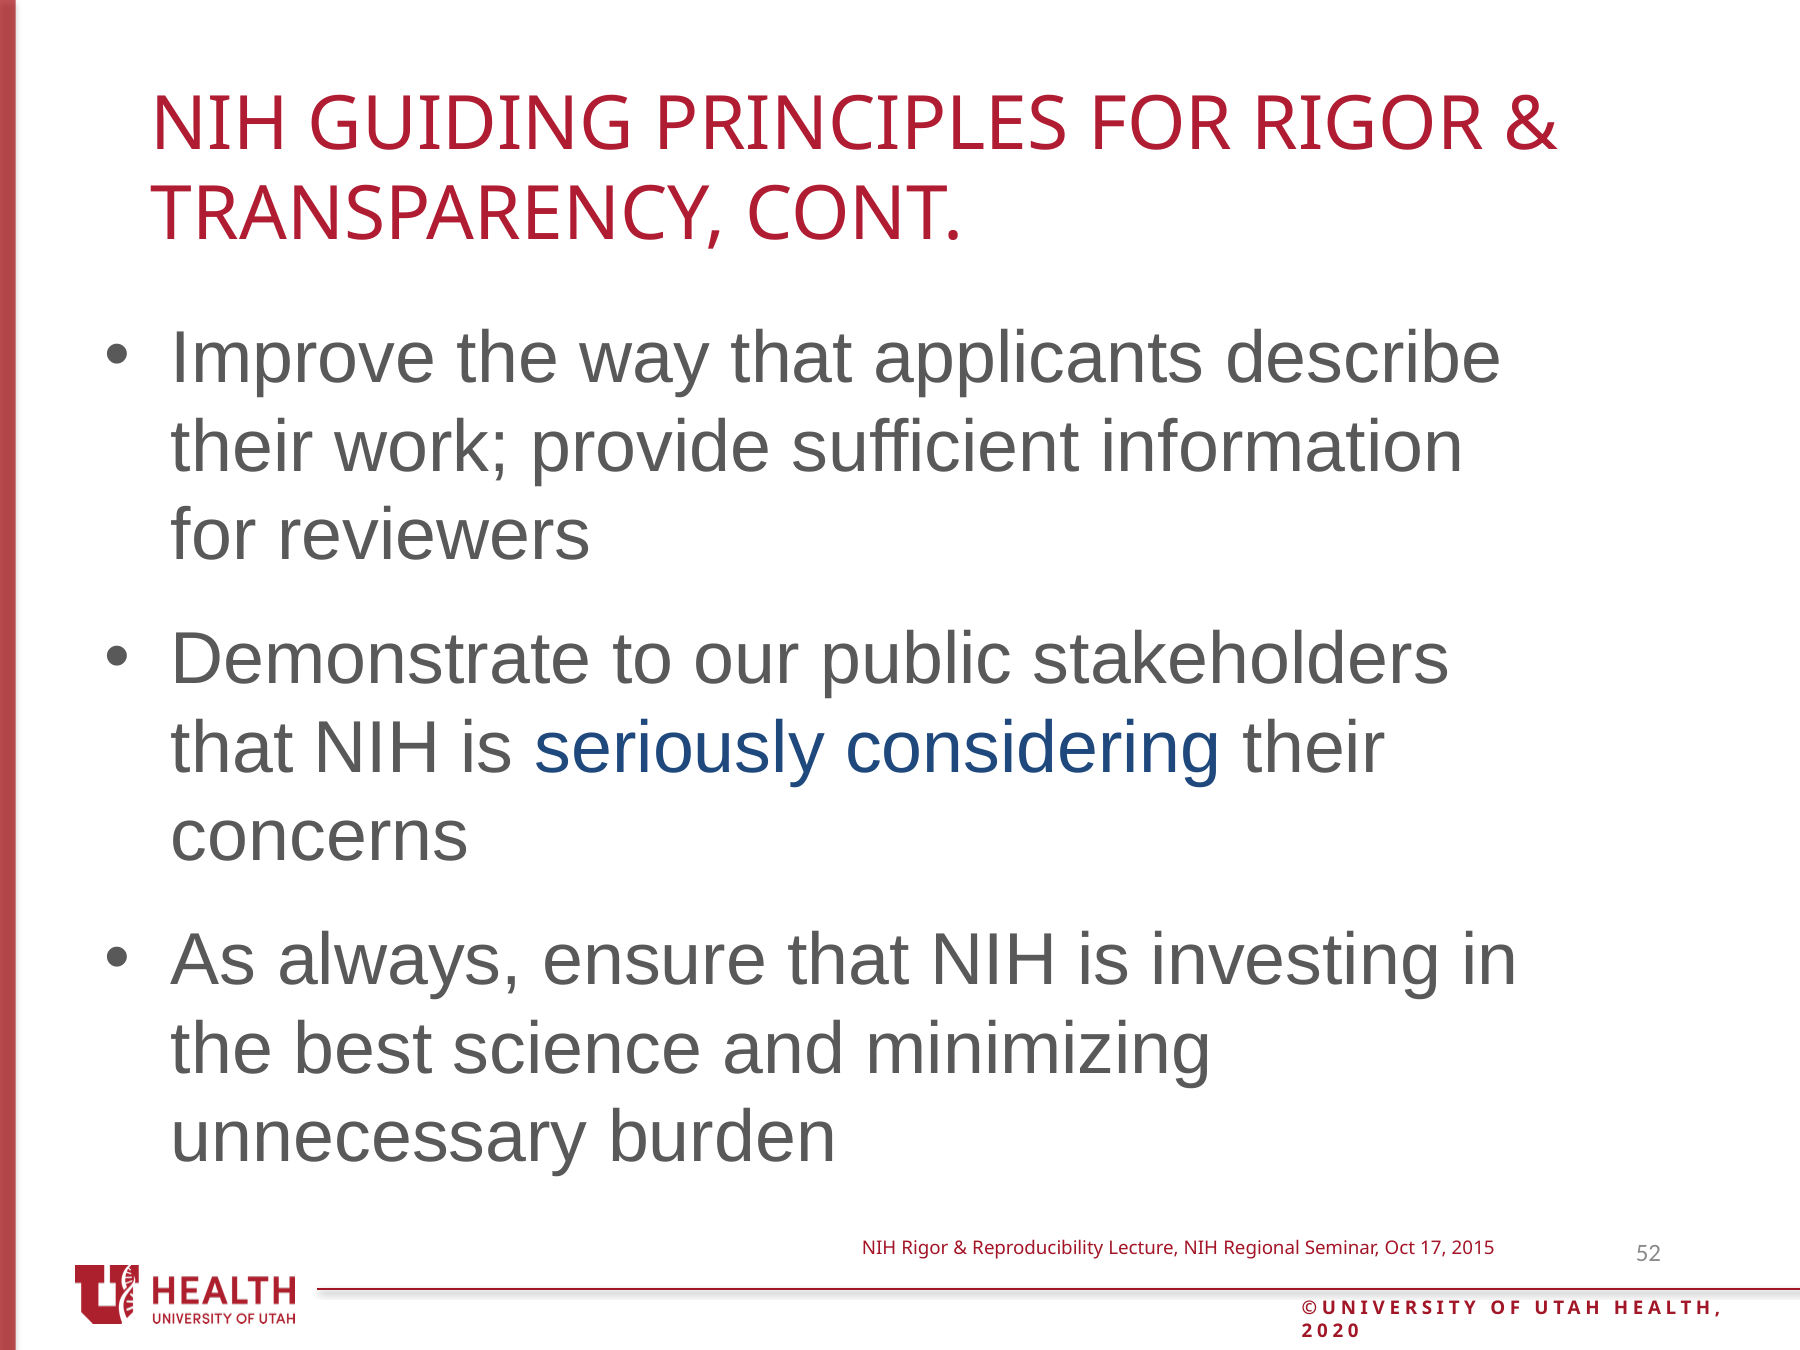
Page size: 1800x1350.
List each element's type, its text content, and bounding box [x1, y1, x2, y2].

list Improve the way that applicants describe their work; provide sufficient information for reviewers Demonstrate to our public stakeholders that NIH is seriously considering their concerns As always, ensure that NIH is investing in the best science and minimizing unnecessary burden [89, 302, 1565, 1185]
list NIH Rigor & Reproducibility Lecture, NIH Regional Seminar, Oct 17, 2015 [847, 1228, 1800, 1289]
title NIH Guiding Principles for Rigor & Transparency, cont. [135, 66, 1730, 176]
picture [75, 1265, 295, 1324]
slide_number 52 [1271, 1215, 1677, 1288]
